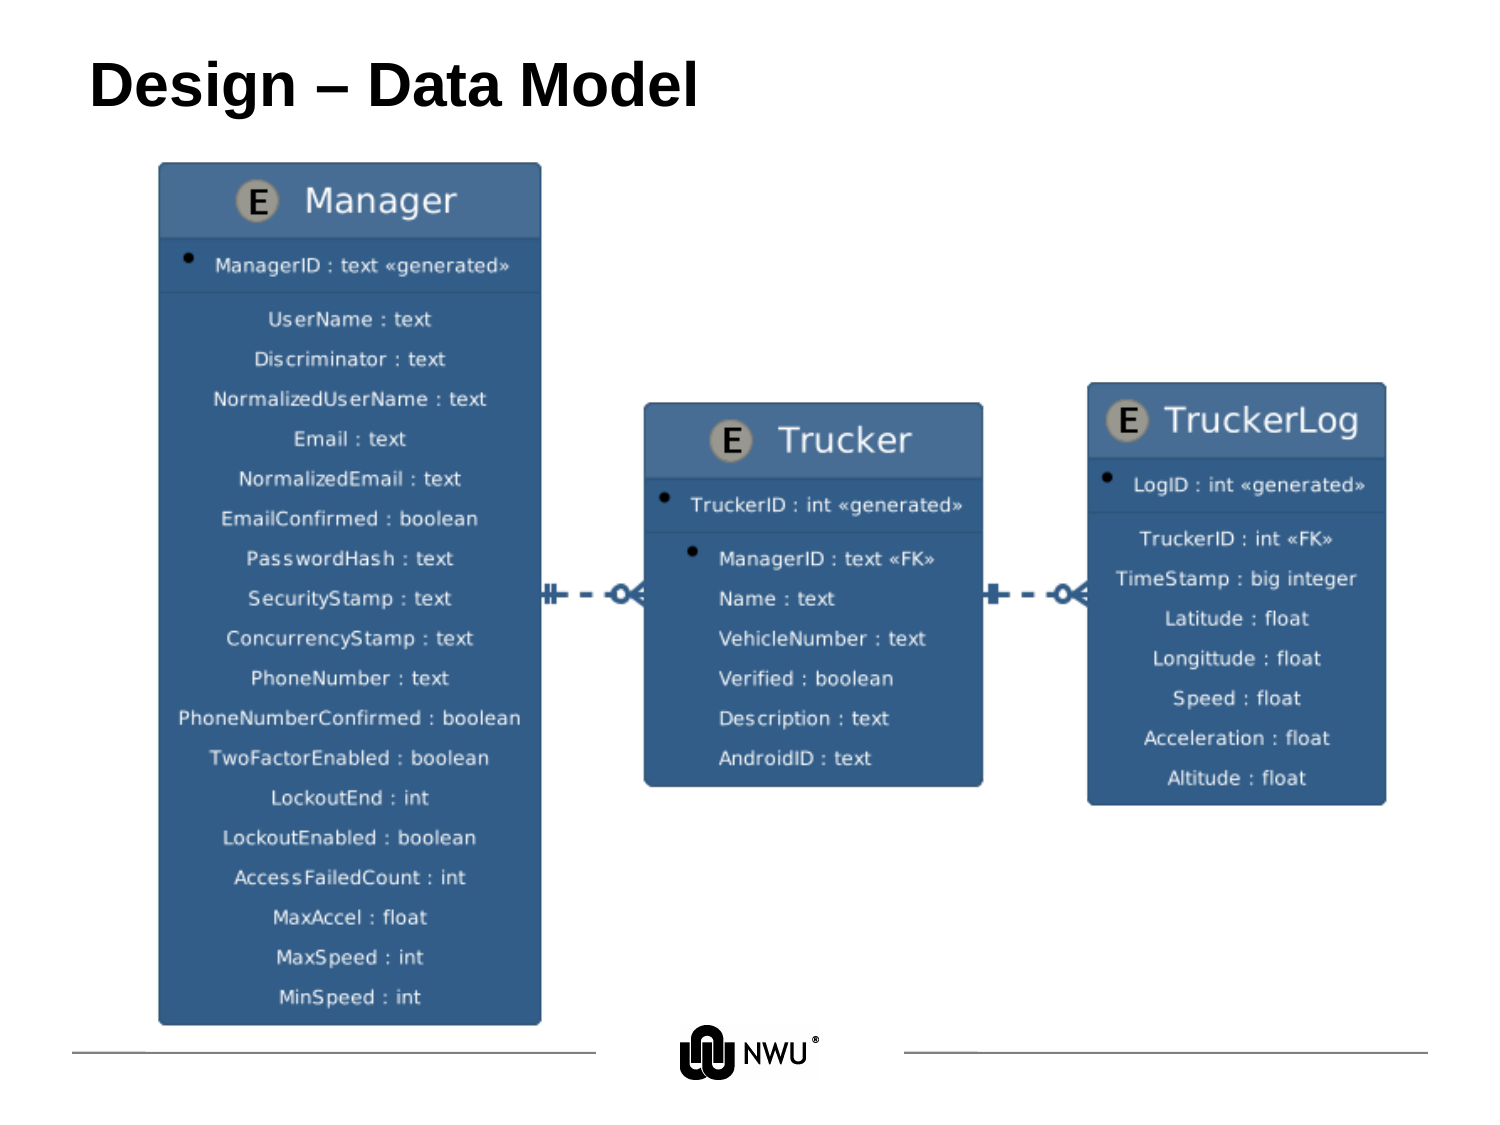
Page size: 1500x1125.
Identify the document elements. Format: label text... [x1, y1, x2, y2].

title Design – Data Model [75, 44, 1425, 118]
picture [147, 150, 1395, 1080]
